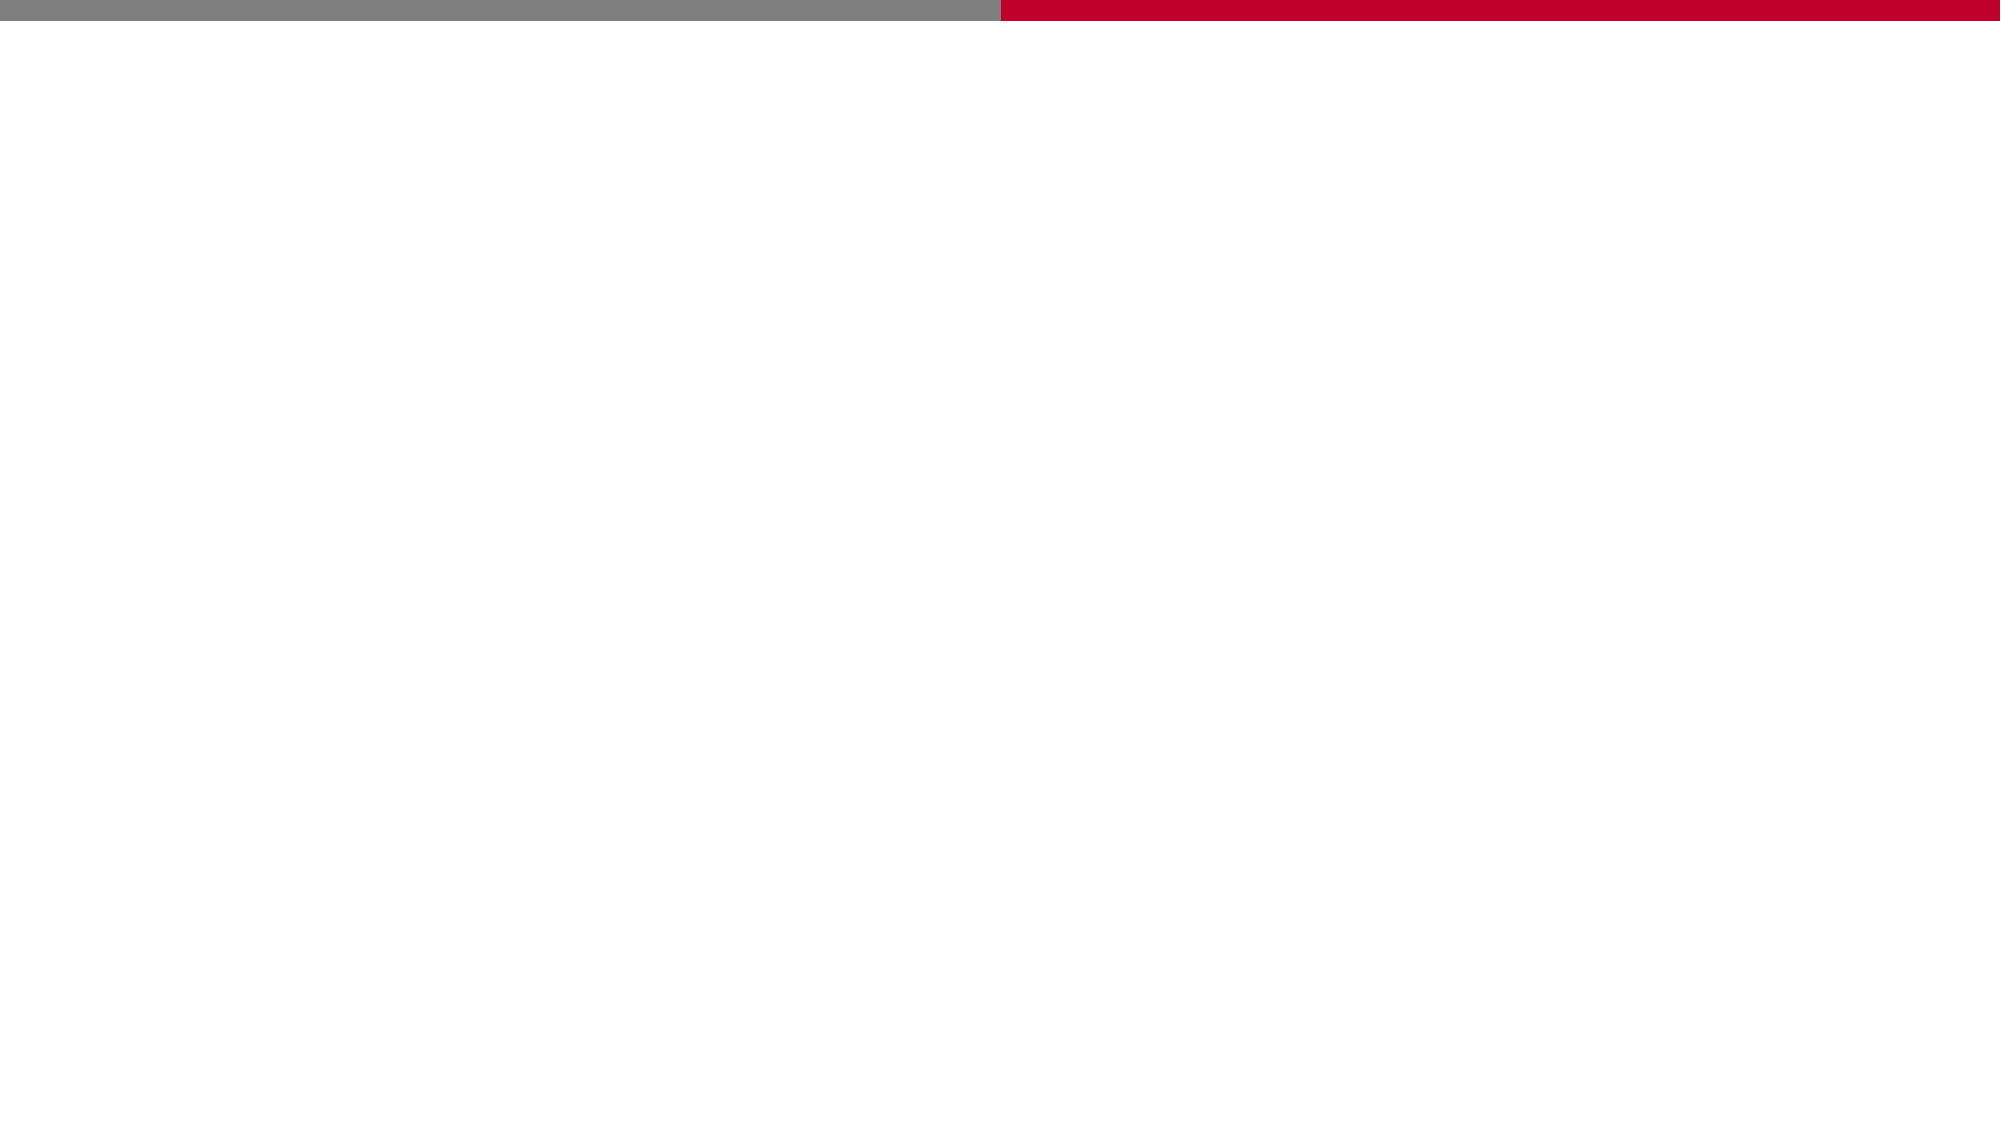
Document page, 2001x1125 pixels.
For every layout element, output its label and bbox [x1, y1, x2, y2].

text_box [0, 0, 1000, 20]
text_box [1000, 0, 2000, 20]
